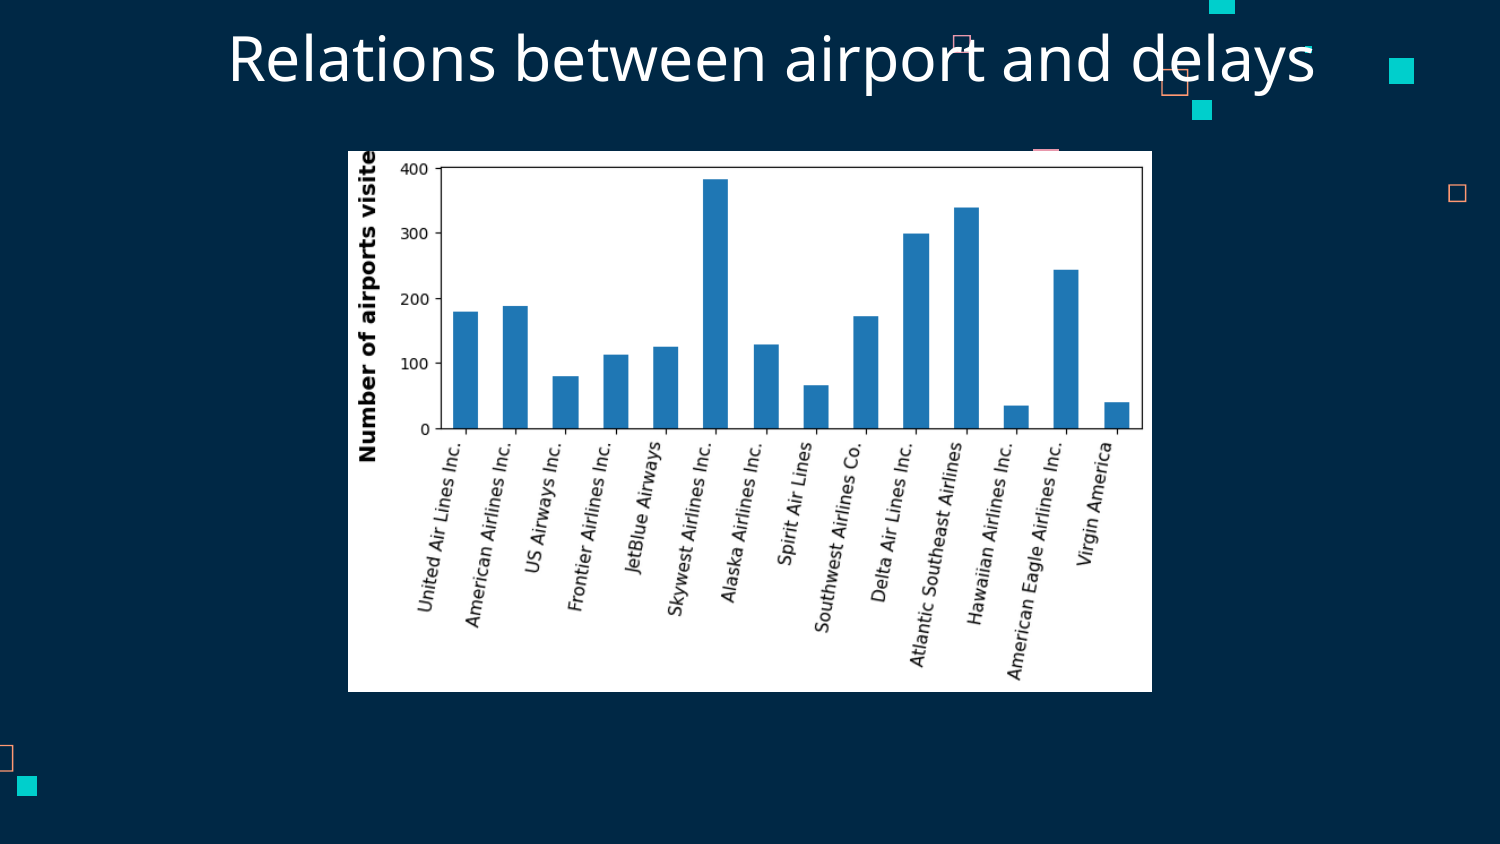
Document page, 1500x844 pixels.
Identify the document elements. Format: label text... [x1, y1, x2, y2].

title Relations between airport and delays [200, 13, 1346, 109]
picture [348, 151, 1152, 692]
